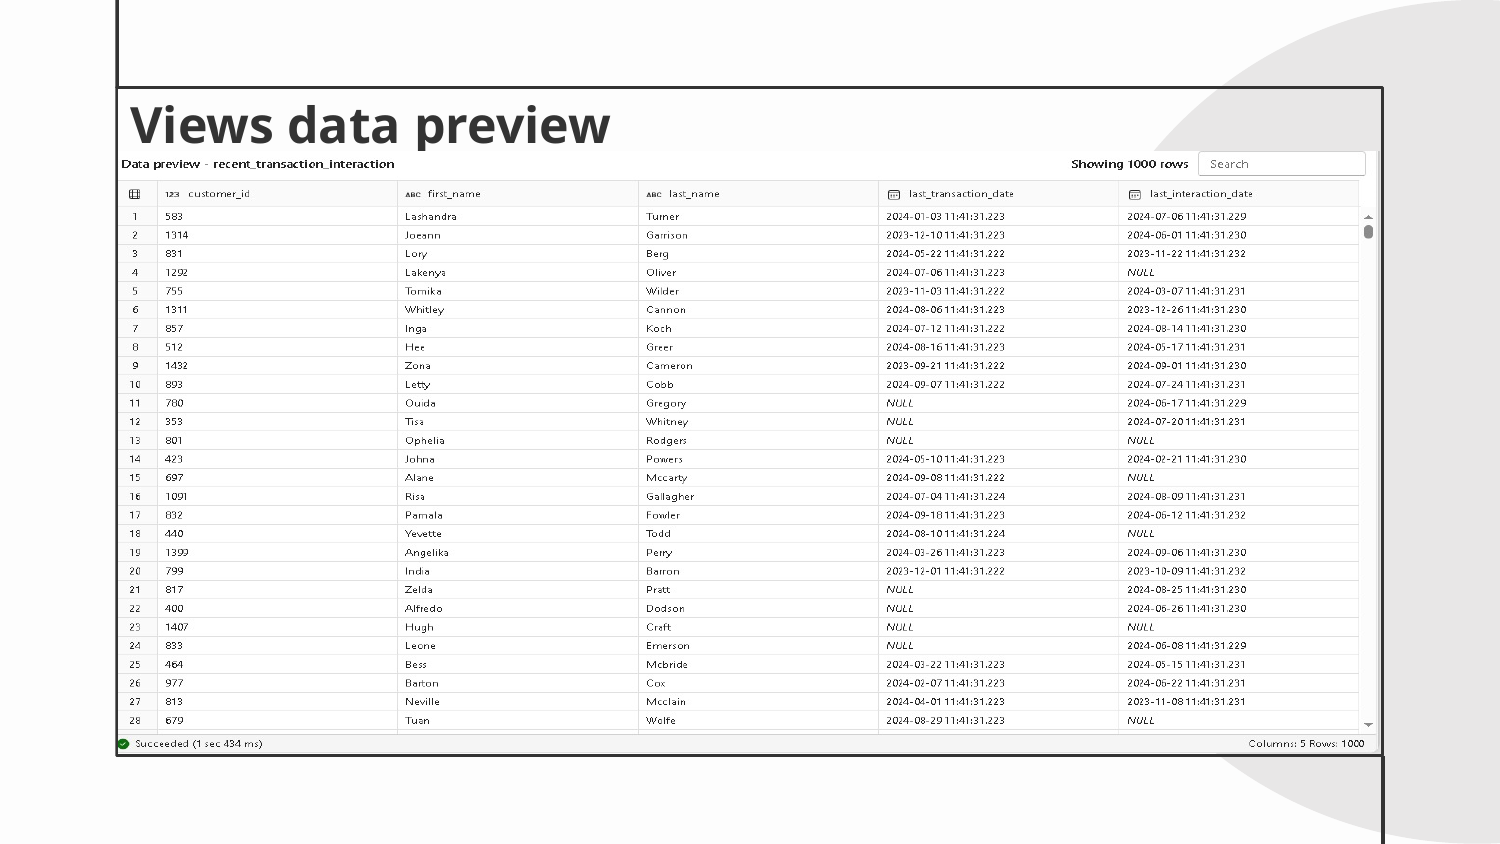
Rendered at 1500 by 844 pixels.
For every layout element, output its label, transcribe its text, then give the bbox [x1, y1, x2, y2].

picture [118, 151, 1381, 753]
title Views data preview [115, 51, 947, 153]
